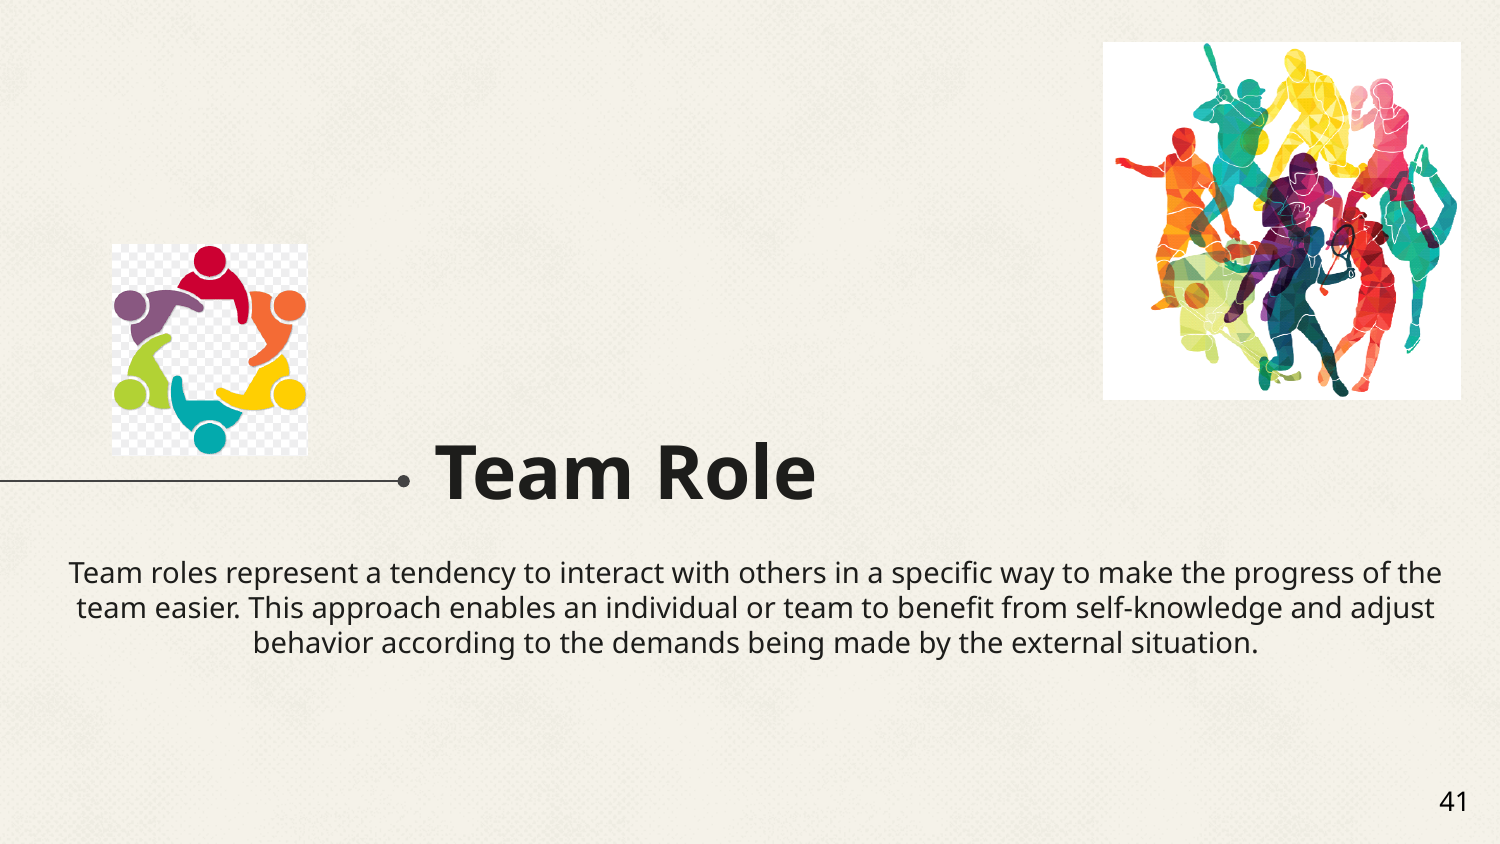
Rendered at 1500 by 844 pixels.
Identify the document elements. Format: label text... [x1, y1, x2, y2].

subtitle Team roles represent a tendency to interact with others in a specific way to make the progress of the team easier. This approach enables an individual or team to benefit from self-knowledge and adjust behavior according to the demands being made by the external situation. [52, 539, 1461, 697]
text_box 41 [1409, 768, 1500, 834]
picture [0, 0, 1500, 844]
title Team Role [419, 339, 1381, 530]
